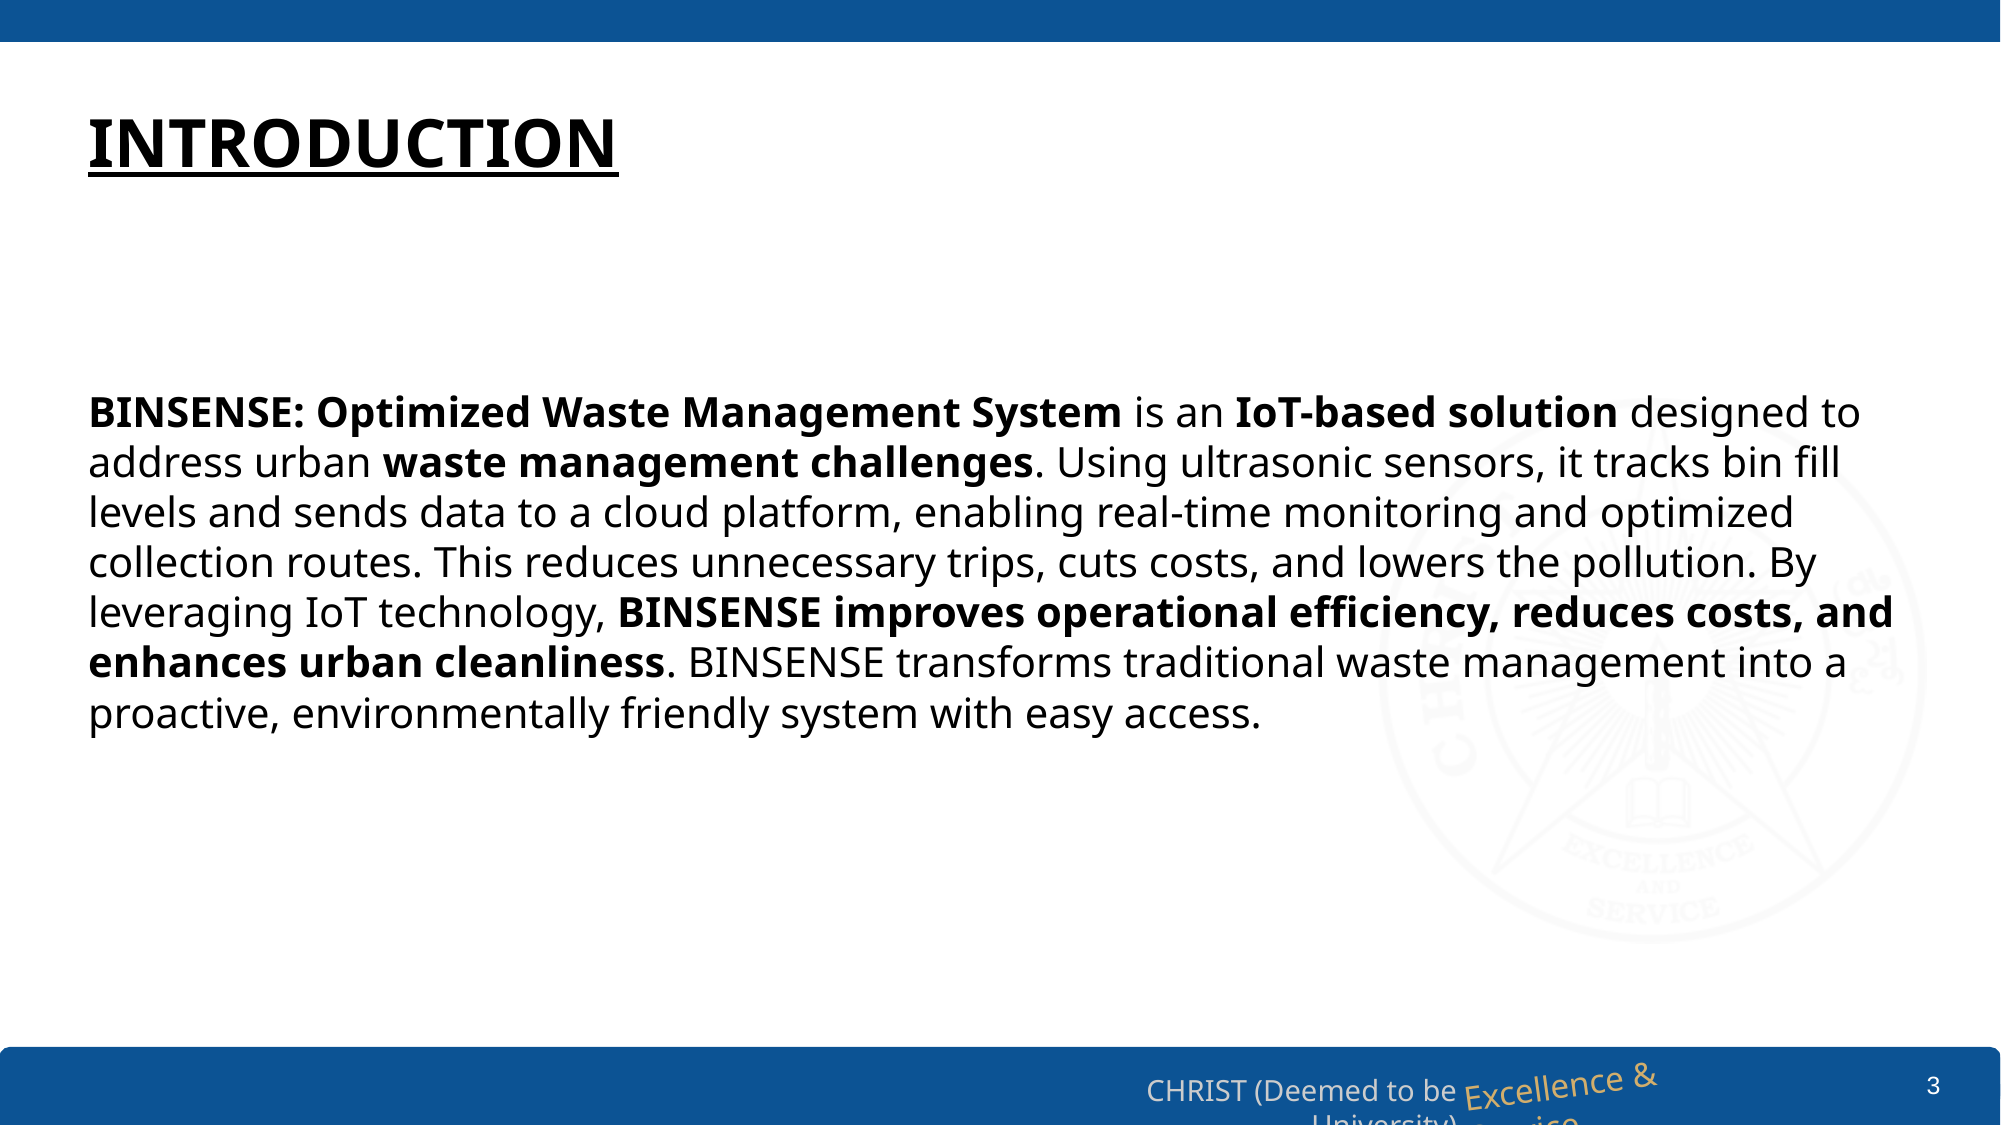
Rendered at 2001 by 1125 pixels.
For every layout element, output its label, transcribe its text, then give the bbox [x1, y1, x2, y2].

list BINSENSE: Optimized Waste Management System is an IoT-based solution designed to address urban waste management challenges. Using ultrasonic sensors, it tracks bin fill levels and sends data to a cloud platform, enabling real-time monitoring and optimized collection routes. This reduces unnecessary trips, cuts costs, and lowers the pollution. By leveraging IoT technology, BINSENSE improves operational efficiency, reduces costs, and enhances urban cleanliness. BINSENSE transforms traditional waste management into a proactive, environmentally friendly system with easy access. [68, 232, 1932, 1000]
title INTRODUCTION [68, 80, 1932, 206]
slide_number ‹#› [1840, 1051, 1961, 1118]
